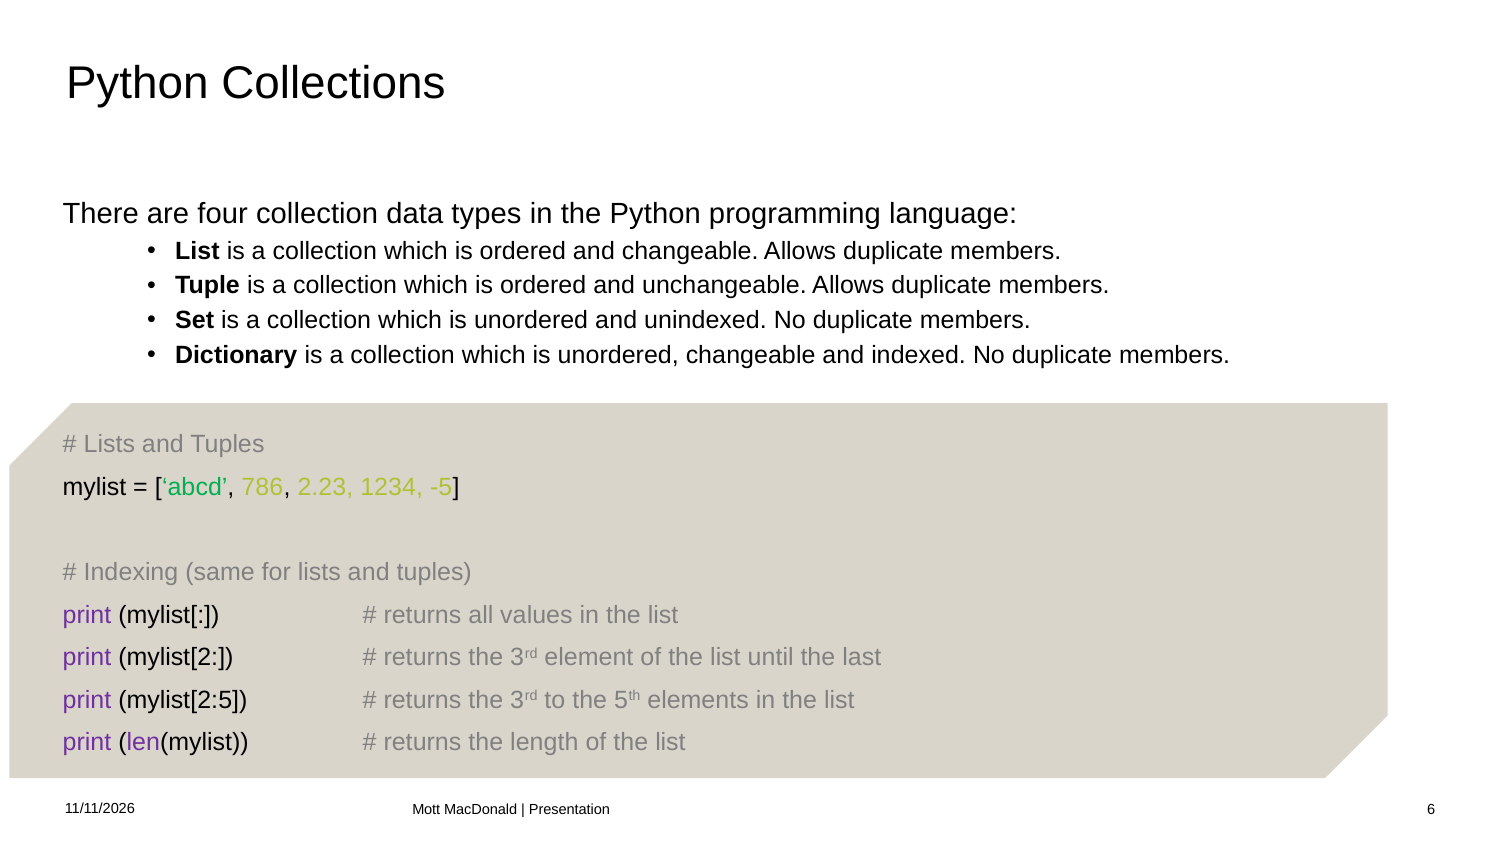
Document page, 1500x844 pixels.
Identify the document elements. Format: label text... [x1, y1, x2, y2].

text_box # Lists and Tuples mylist = [‘abcd’, 786, 2.23, 1234, -5] # Indexing (same for lists and tuples) print (mylist[:]) # returns all values in the list print (mylist[2:]) # returns the 3rd element of the list until the last print (mylist[2:5]) # returns the 3rd to the 5th elements in the list print (len(mylist)) # returns the length of the list [62, 423, 1388, 778]
text_box [8, 402, 1389, 780]
footer Mott MacDonald | Presentation [412, 799, 1088, 816]
list There are four collection data types in the Python programming language: List is a collection which is ordered and changeable. Allows duplicate members. Tuple is a collection which is ordered and unchangeable. Allows duplicate members. Set is a collection which is unordered and unindexed. No duplicate members. Dictionary is a collection which is unordered, changeable and indexed. No duplicate members. [62, 191, 1388, 404]
title Python Collections [66, 52, 1360, 112]
slide_number 6 [1105, 799, 1436, 817]
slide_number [64, 799, 395, 816]
